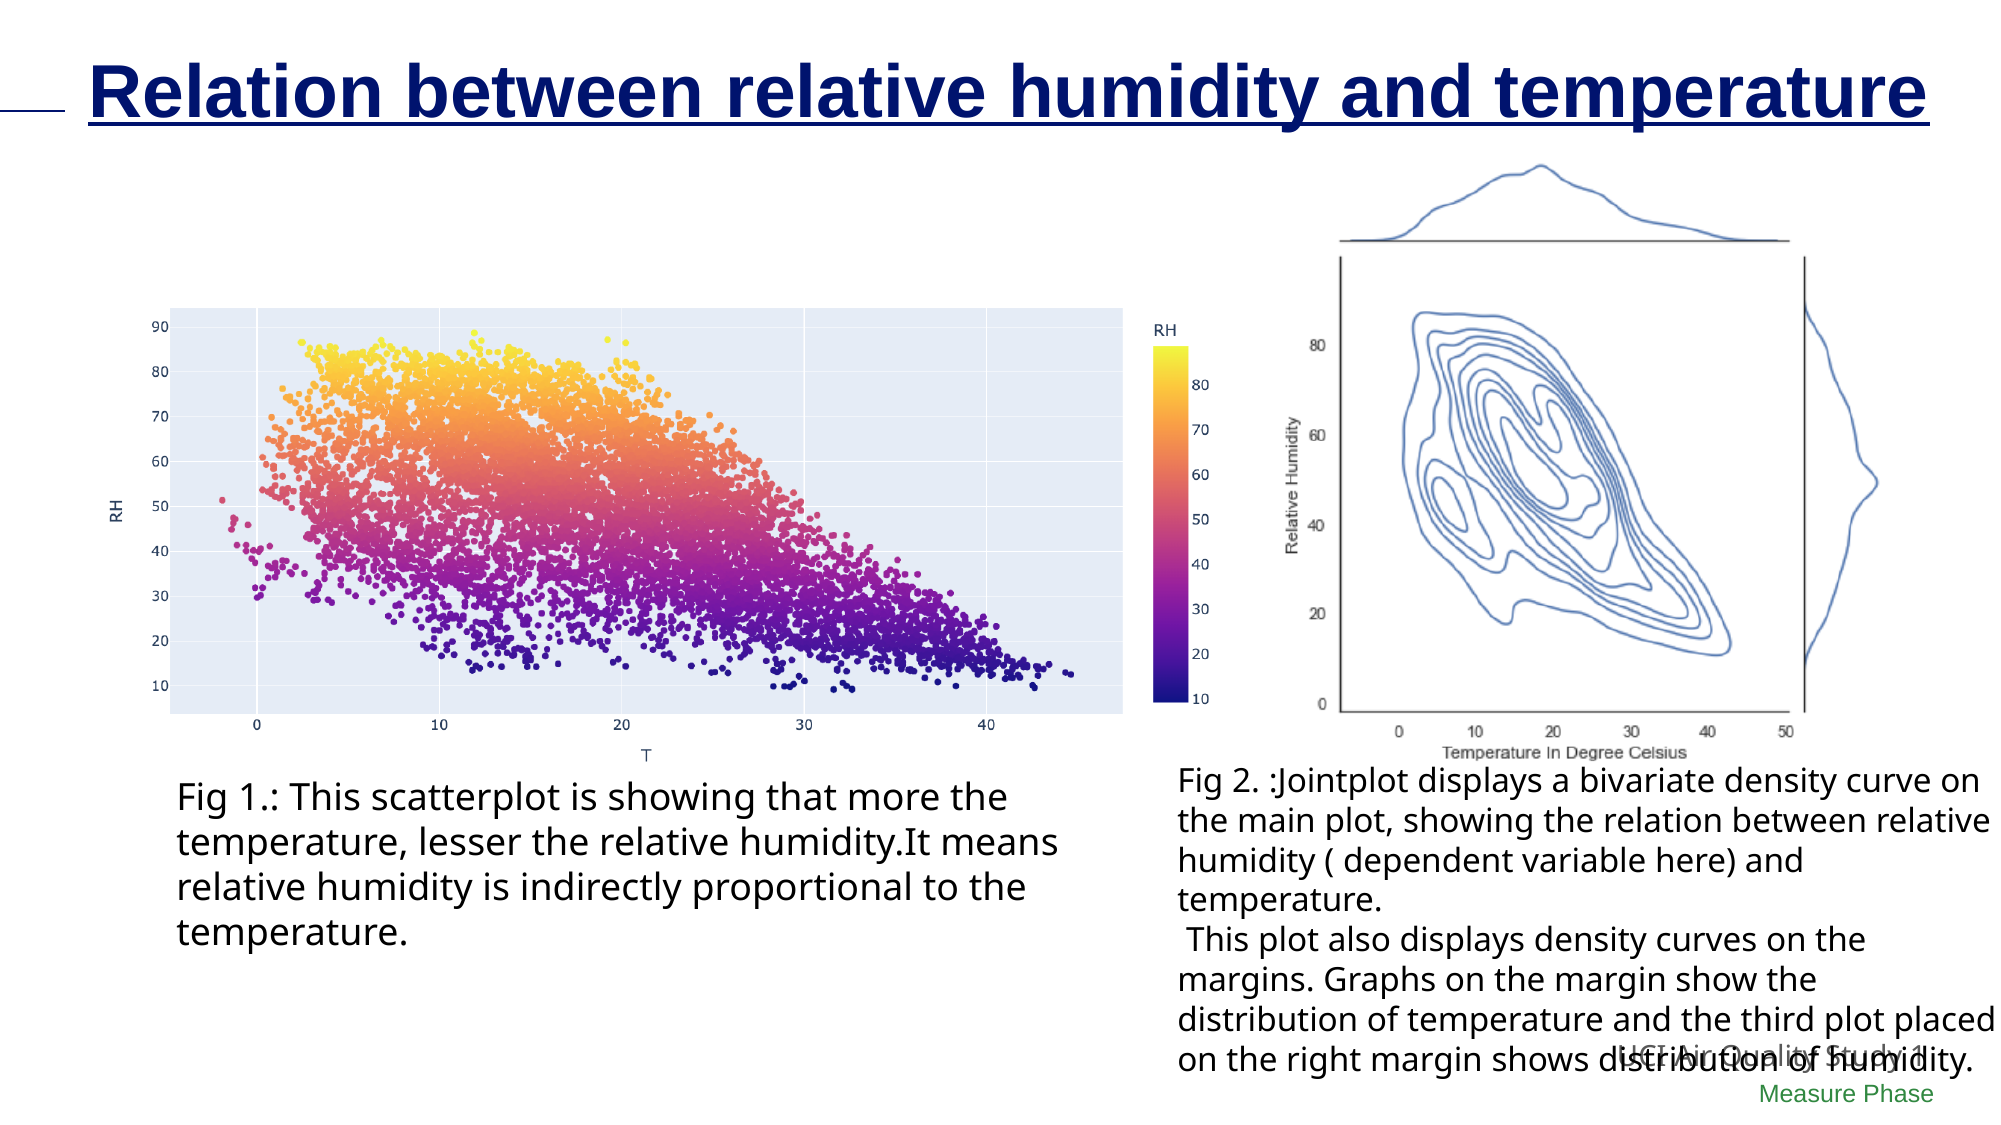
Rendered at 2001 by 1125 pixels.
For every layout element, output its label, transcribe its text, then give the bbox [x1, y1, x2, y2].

picture [98, 291, 1225, 775]
picture [1256, 146, 1898, 771]
text_box Fig 1.: This scatterplot is showing that more the temperature, lesser the relative humidity.It means relative humidity is indirectly proportional to the temperature. [161, 783, 1162, 1051]
title Relation between relative humidity and temperature [88, 42, 1975, 316]
text_box Fig 2. :Jointplot displays a bivariate density curve on the main plot, showing the relation between relative humidity ( dependent variable here) and temperature. This plot also displays density curves on the margins. Graphs on the margin show the distribution of temperature and the third plot placed on the right margin shows distribution of humidity. [1162, 751, 2000, 1125]
